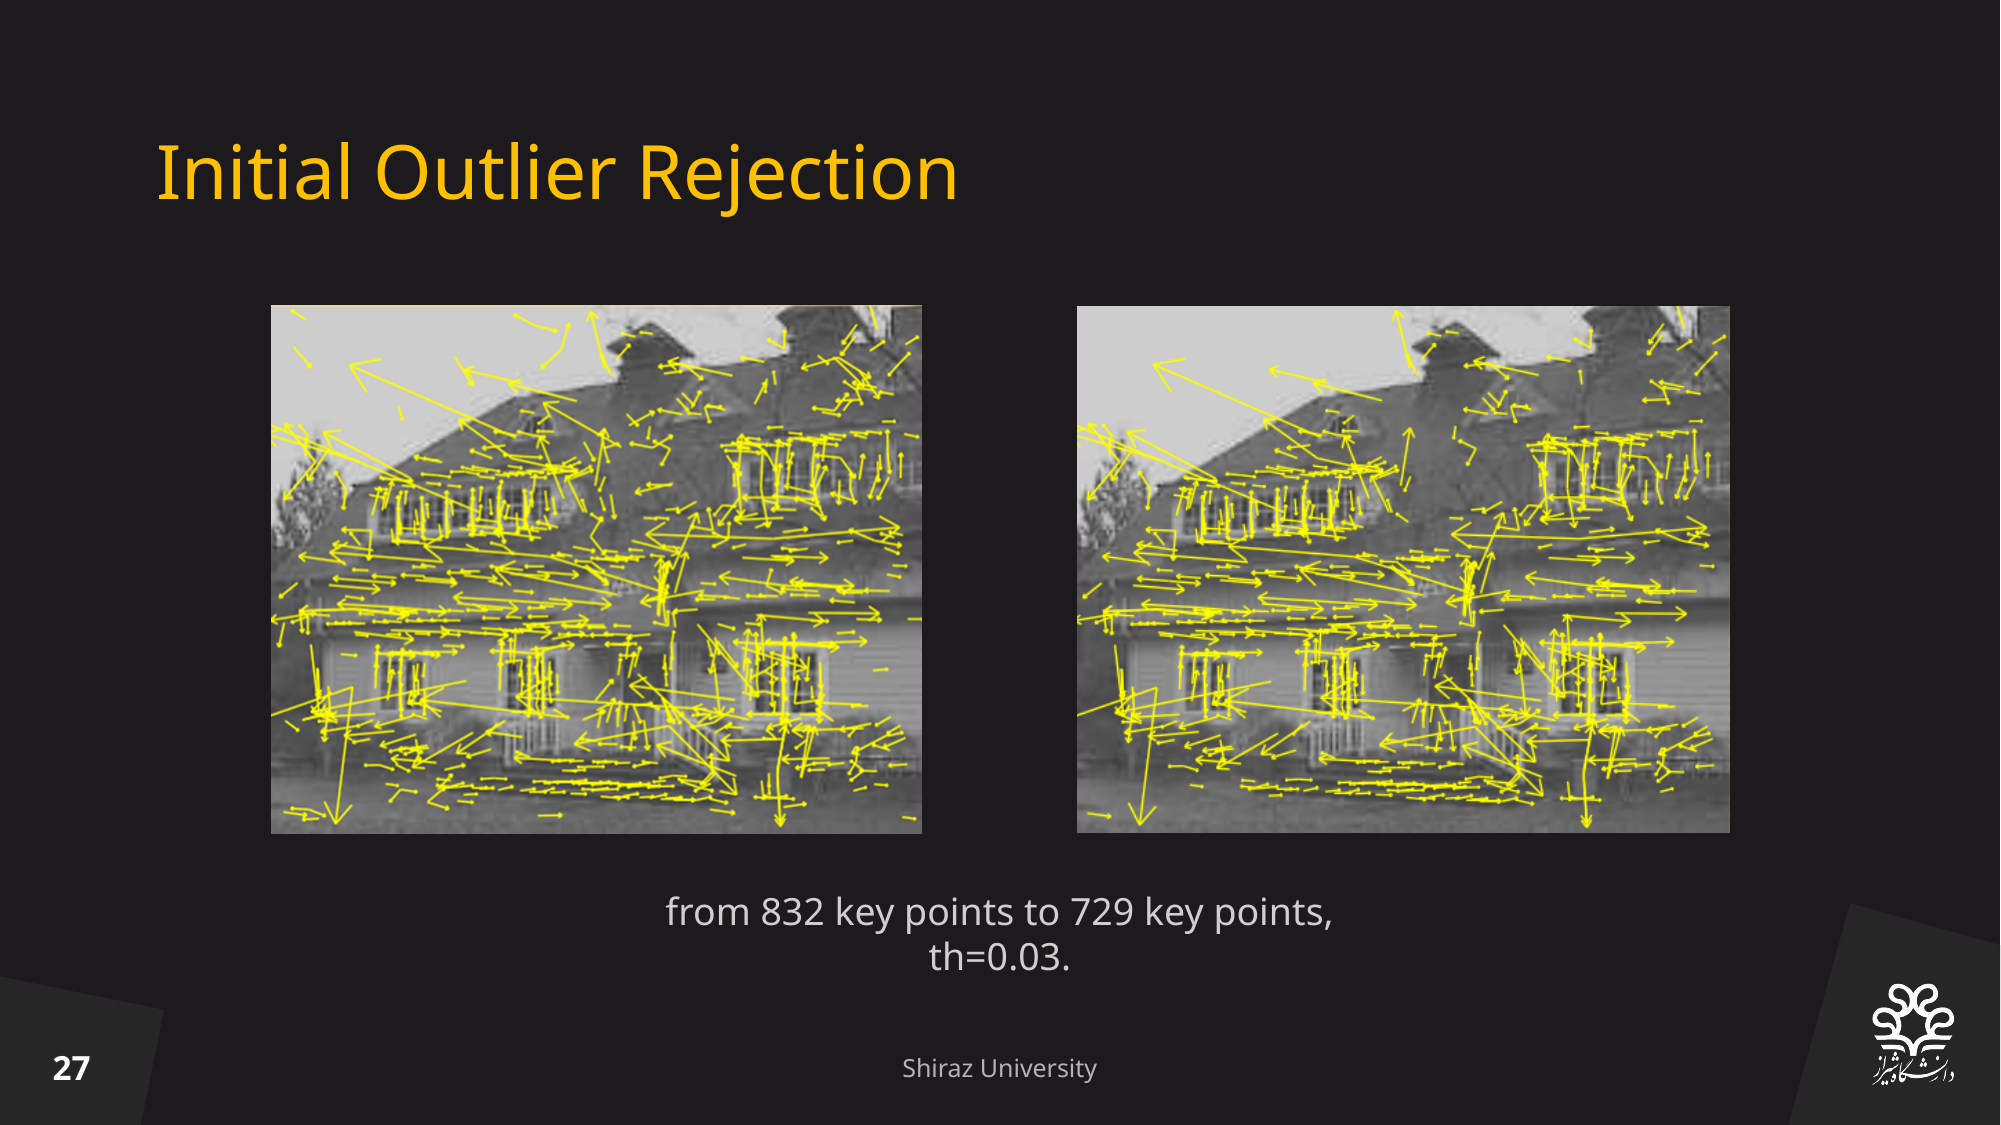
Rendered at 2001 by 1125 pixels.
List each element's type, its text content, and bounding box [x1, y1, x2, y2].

slide_number 27 [15, 1039, 128, 1100]
title Initial Outlier Rejection [141, 113, 1805, 237]
picture [1077, 306, 1730, 833]
footer Shiraz University [662, 1039, 1338, 1100]
text_box from 832 key points to 729 key points, th=0.03. [578, 880, 1422, 986]
picture [271, 305, 922, 834]
